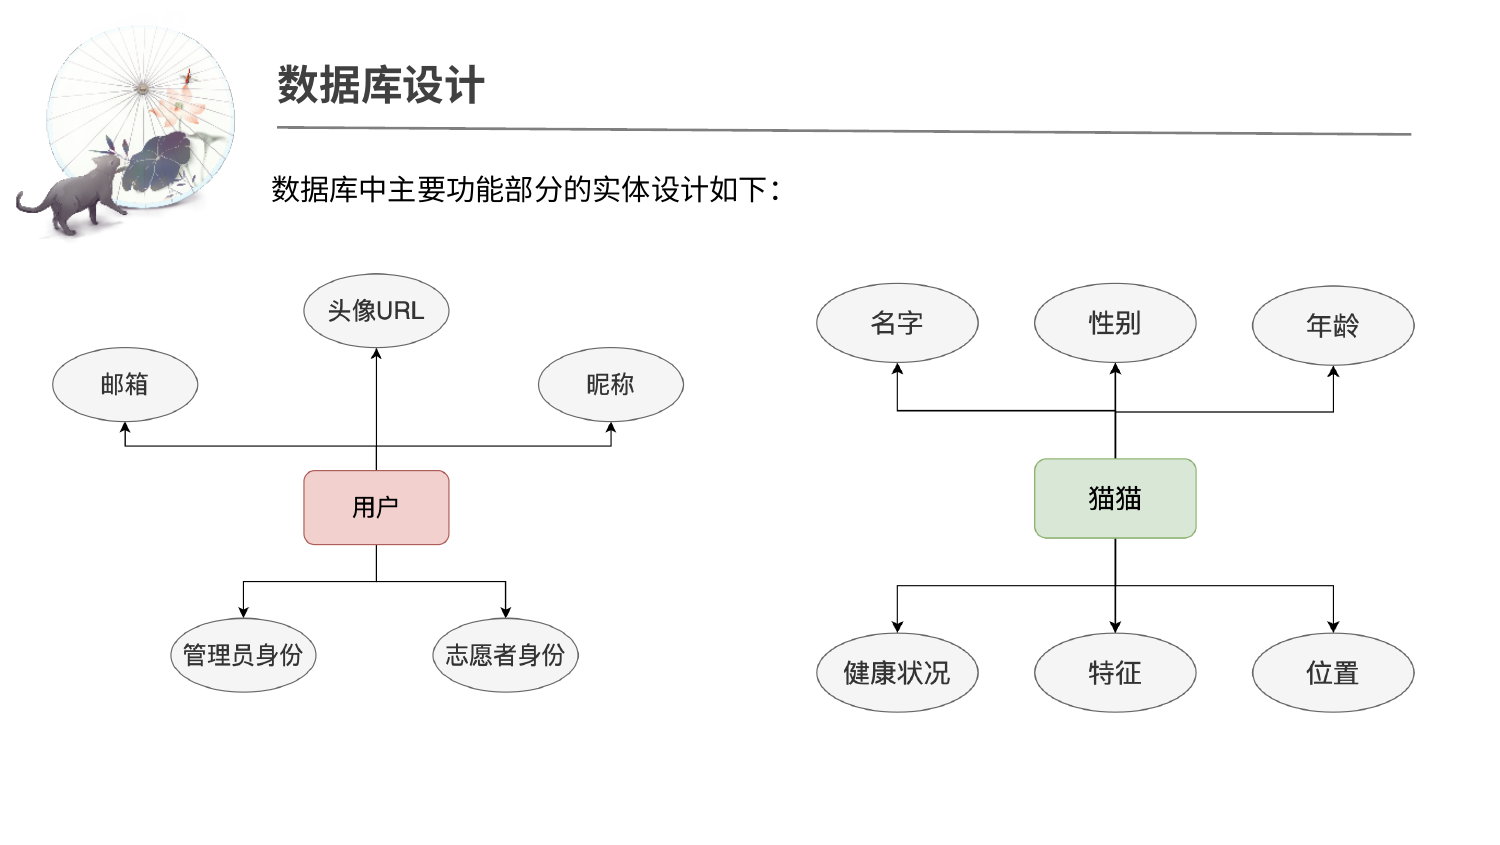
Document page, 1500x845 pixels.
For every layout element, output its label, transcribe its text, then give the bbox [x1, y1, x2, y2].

text_box 数据库中主要功能部分的实体设计如下： [290, 145, 1415, 214]
text_box 数据库设计 [290, 51, 502, 116]
picture [0, 0, 745, 719]
picture [749, 243, 1480, 749]
